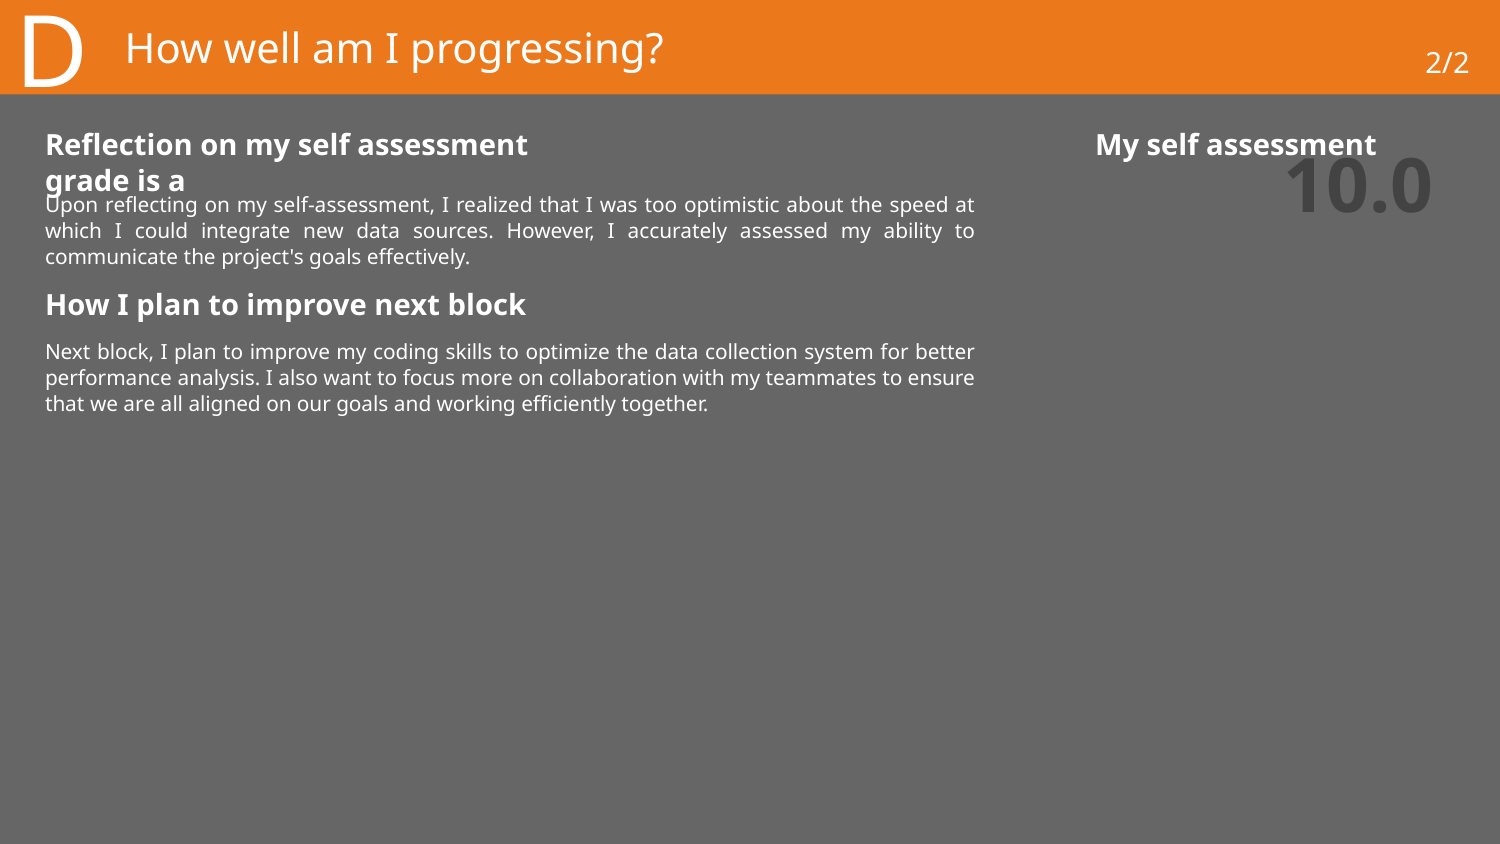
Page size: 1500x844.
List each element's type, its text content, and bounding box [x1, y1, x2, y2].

title D [0, 0, 95, 94]
text_box 10.0 [1268, 122, 1452, 228]
title How well am I progressing? [109, 0, 1010, 94]
subtitle Reflection on my self assessment My self assessment grade is a [30, 109, 1470, 176]
title 2/2 [1159, 0, 1485, 94]
list Upon reflecting on my self-assessment, I realized that I was too optimistic about the speed at which I could integrate new data sources. However, I accurately assessed my ability to communicate the project's goals effectively. How I plan to improve next block Next block, I plan to improve my coding skills to optimize the data collection system for better performance analysis. I also want to focus more on collaboration with my teammates to ensure that we are all aligned on our goals and working efficiently together. [30, 175, 990, 815]
